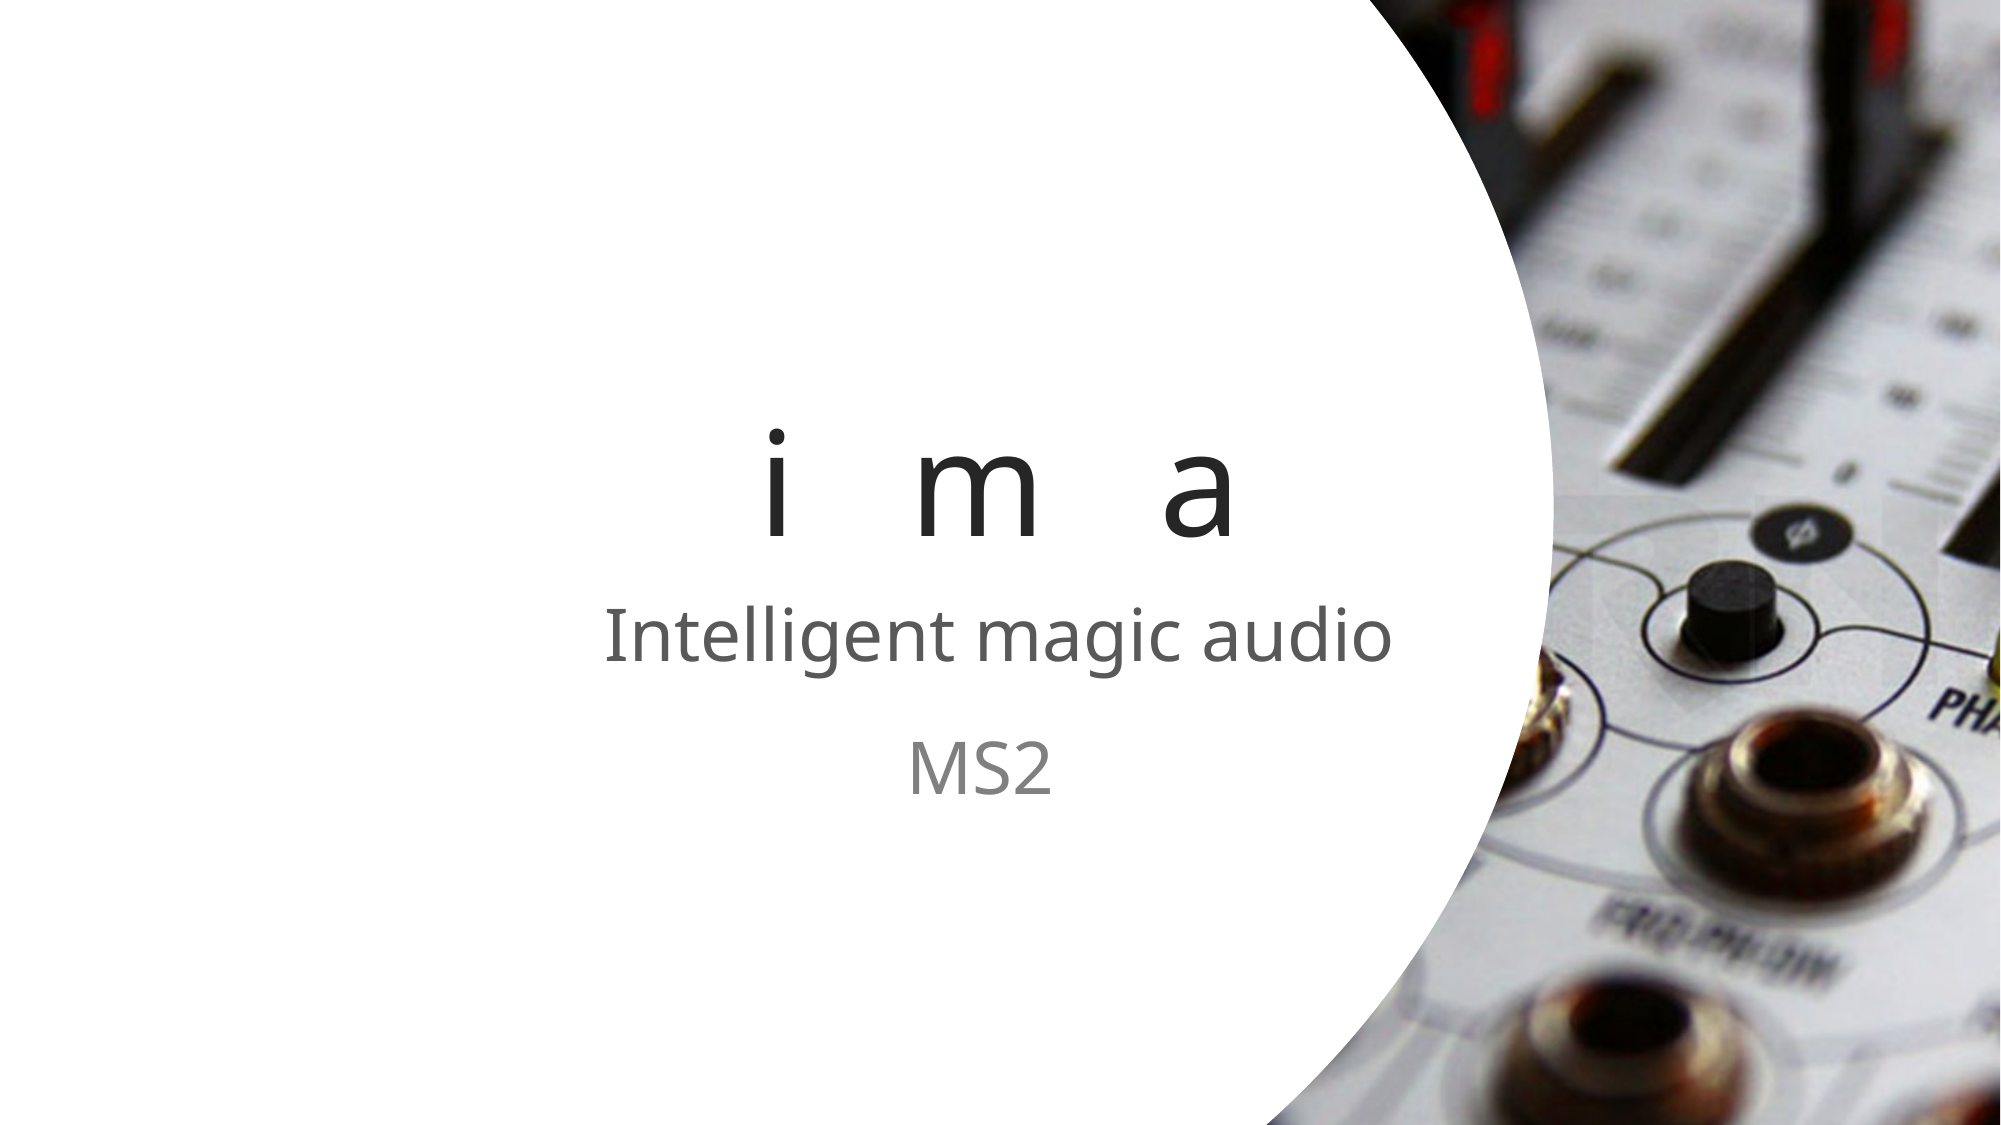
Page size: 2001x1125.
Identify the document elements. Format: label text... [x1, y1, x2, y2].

title i m a [249, 184, 1750, 576]
text_box MS2 [229, 723, 1730, 842]
picture [1268, 0, 2001, 1125]
subtitle Intelligent magic audio [249, 590, 1750, 709]
